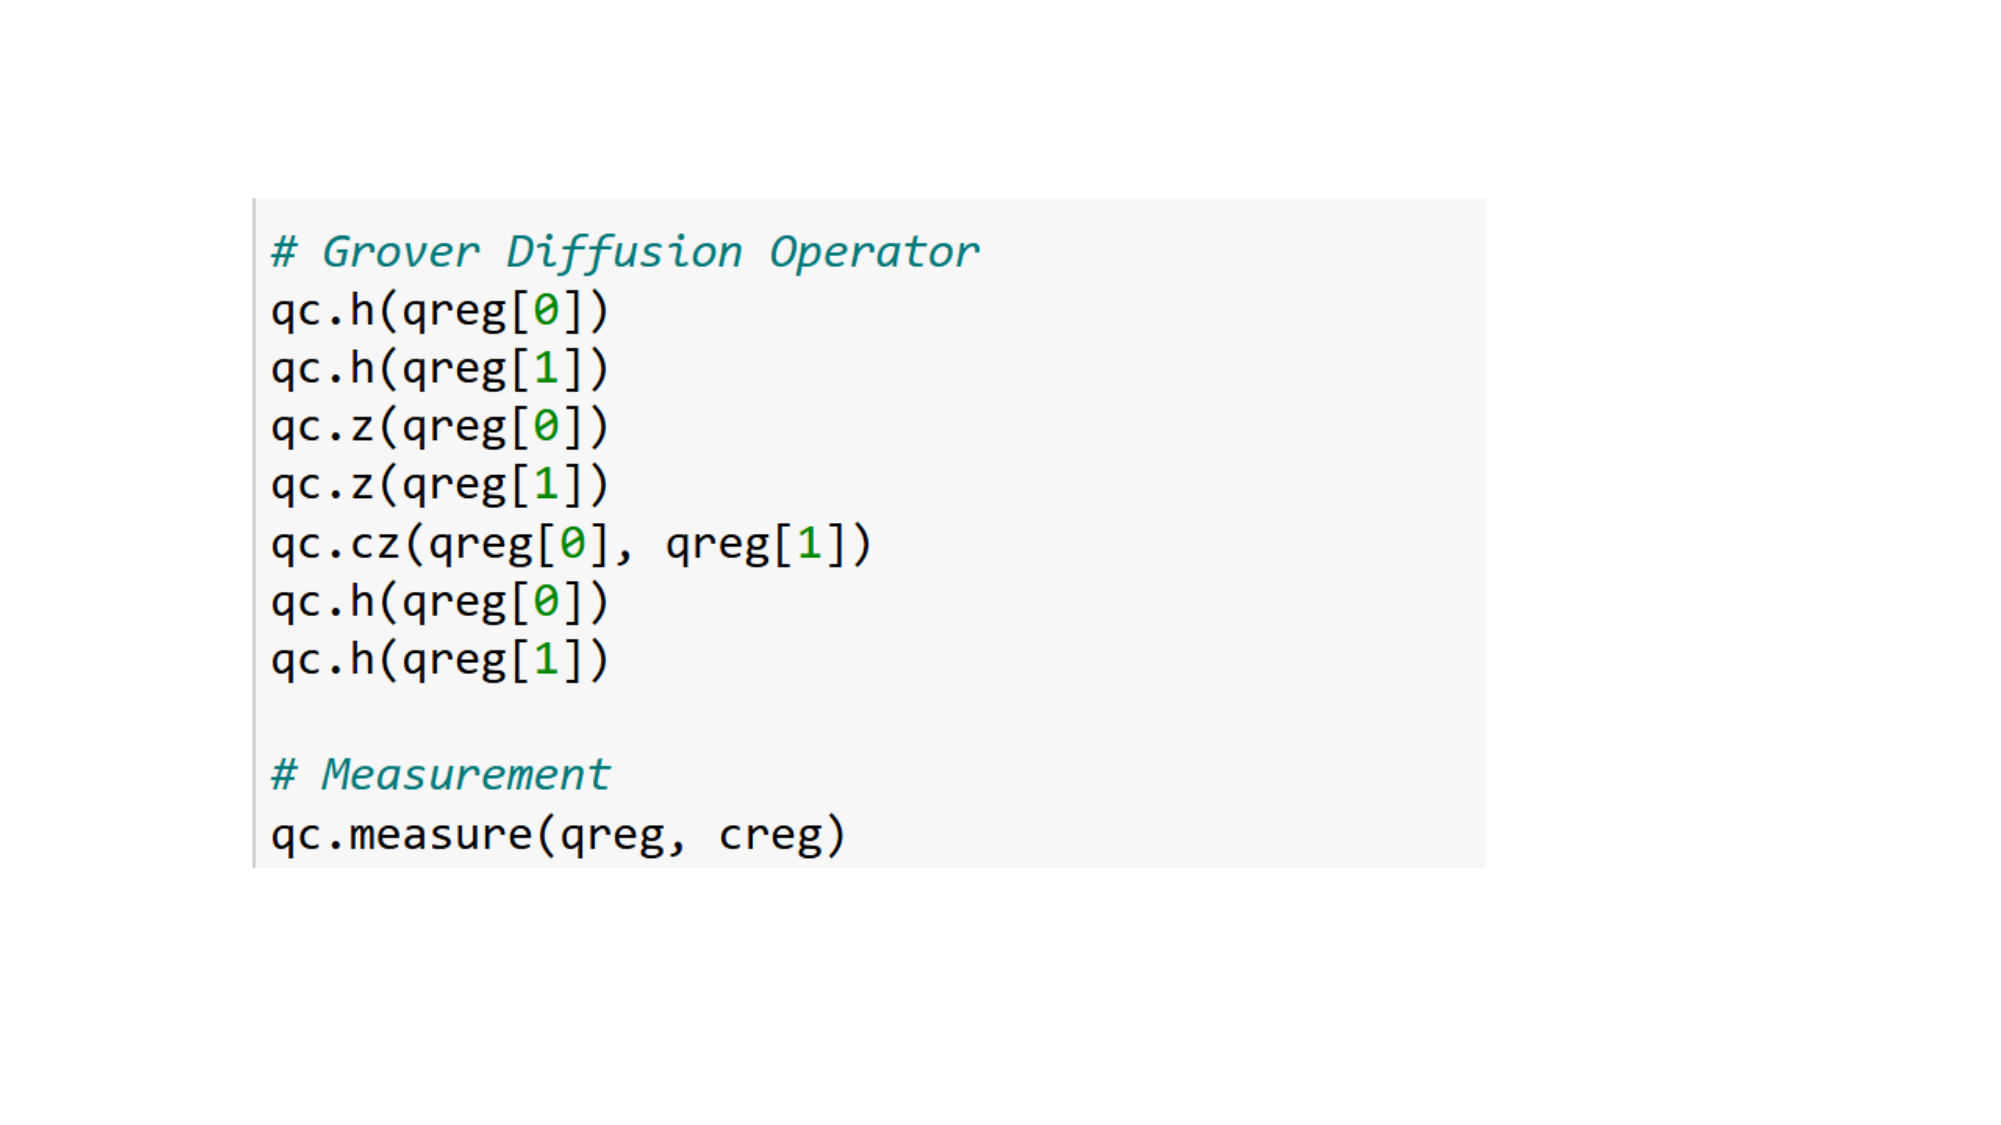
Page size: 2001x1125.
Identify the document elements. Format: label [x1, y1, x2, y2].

picture [245, 198, 1486, 868]
